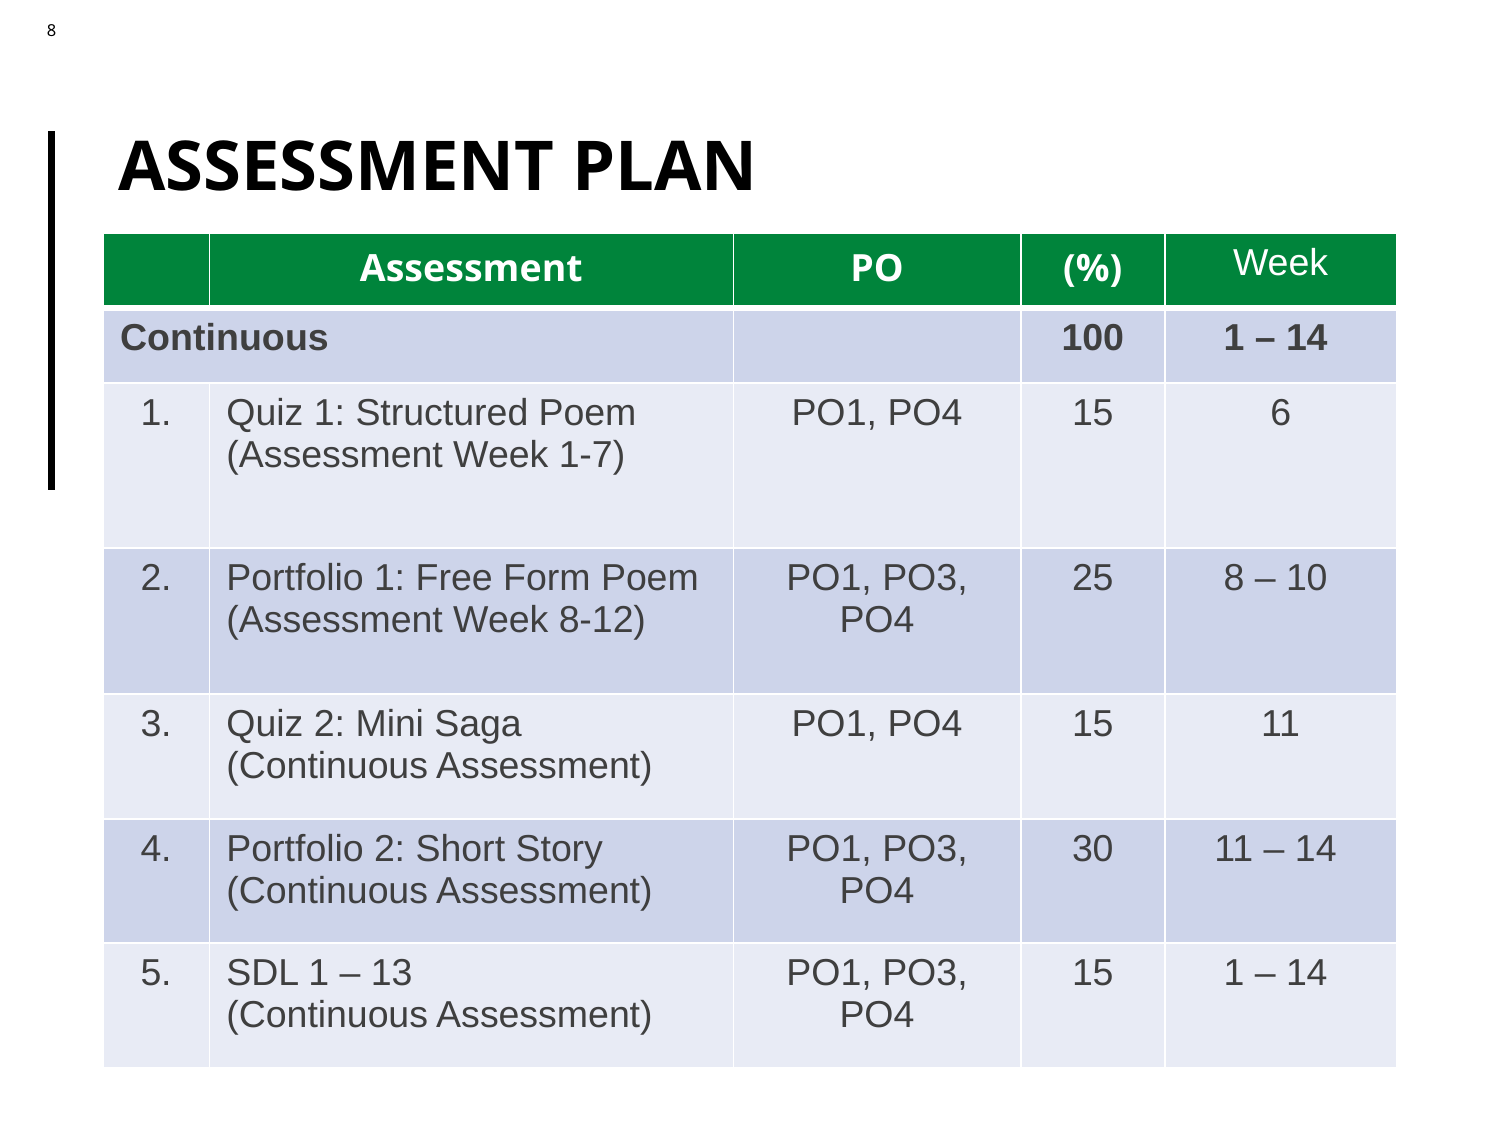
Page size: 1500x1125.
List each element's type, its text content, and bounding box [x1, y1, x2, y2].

table_cell Continuous [104, 311, 733, 382]
table_cell 4. [104, 820, 209, 942]
table_cell Portfolio 1: Free Form Poem (Assessment Week 8-12) [210, 549, 733, 693]
table_header [104, 234, 209, 305]
table_cell 11 – 14 [1166, 820, 1396, 942]
title ASSESSMENT PLAN [103, 59, 1397, 232]
table_cell 30 [1022, 820, 1164, 942]
table_cell 15 [1022, 944, 1164, 1067]
table_cell PO1, PO3, PO4 [734, 820, 1020, 942]
table_cell 2. [104, 549, 209, 693]
table_cell Quiz 1: Structured Poem (Assessment Week 1-7) [210, 384, 733, 547]
table_cell 1 – 14 [1166, 944, 1396, 1067]
table_cell PO1, PO4 [734, 384, 1020, 547]
table_cell Portfolio 2: Short Story (Continuous Assessment) [210, 820, 733, 942]
table_cell 1. [104, 384, 209, 547]
table_cell 8 – 10 [1166, 549, 1396, 693]
table_cell 25 [1022, 549, 1164, 693]
table_cell 6 [1166, 384, 1396, 547]
table_cell 100 [1022, 311, 1164, 382]
table_cell PO1, PO4 [734, 695, 1020, 818]
table_header Assessment [210, 234, 733, 305]
table_cell PO1, PO3, PO4 [734, 549, 1020, 693]
table_cell Quiz 2: Mini Saga (Continuous Assessment) [210, 695, 733, 818]
table_header PO [734, 234, 1020, 305]
table_cell 11 [1166, 695, 1396, 818]
table_cell 15 [1022, 695, 1164, 818]
table_cell 1 – 14 [1166, 311, 1396, 382]
table_header (%) [1022, 234, 1164, 305]
table_cell 5. [104, 944, 209, 1067]
table_cell 3. [104, 695, 209, 818]
table_cell [734, 311, 1020, 382]
table_header Week [1166, 234, 1396, 305]
table_cell PO1, PO3, PO4 [734, 944, 1020, 1067]
table_cell SDL 1 – 13 (Continuous Assessment) [210, 944, 733, 1067]
table_cell 15 [1022, 384, 1164, 547]
